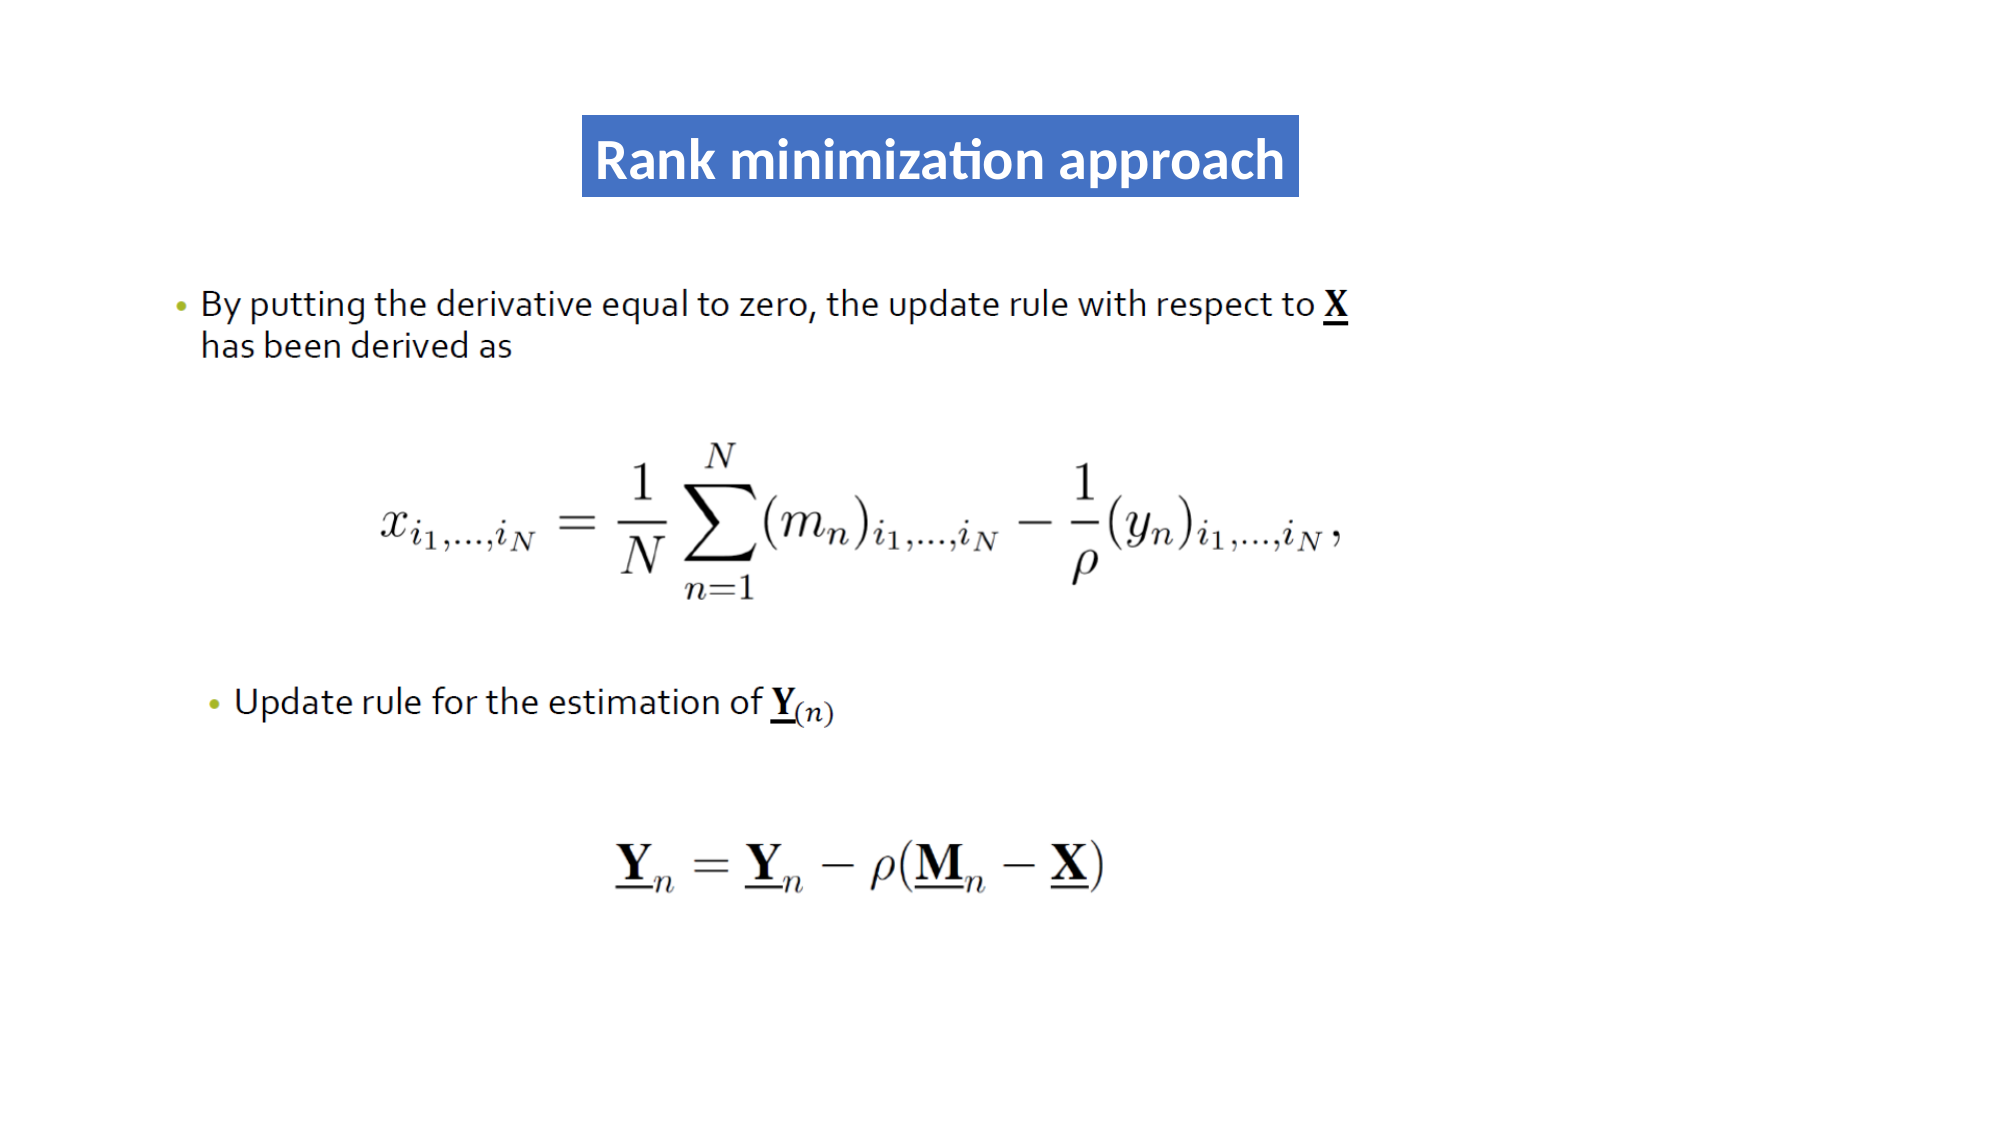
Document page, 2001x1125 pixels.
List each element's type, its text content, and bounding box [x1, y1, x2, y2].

picture [186, 675, 1129, 920]
text_box Rank minimization approach [579, 112, 1302, 200]
picture [169, 268, 1393, 607]
